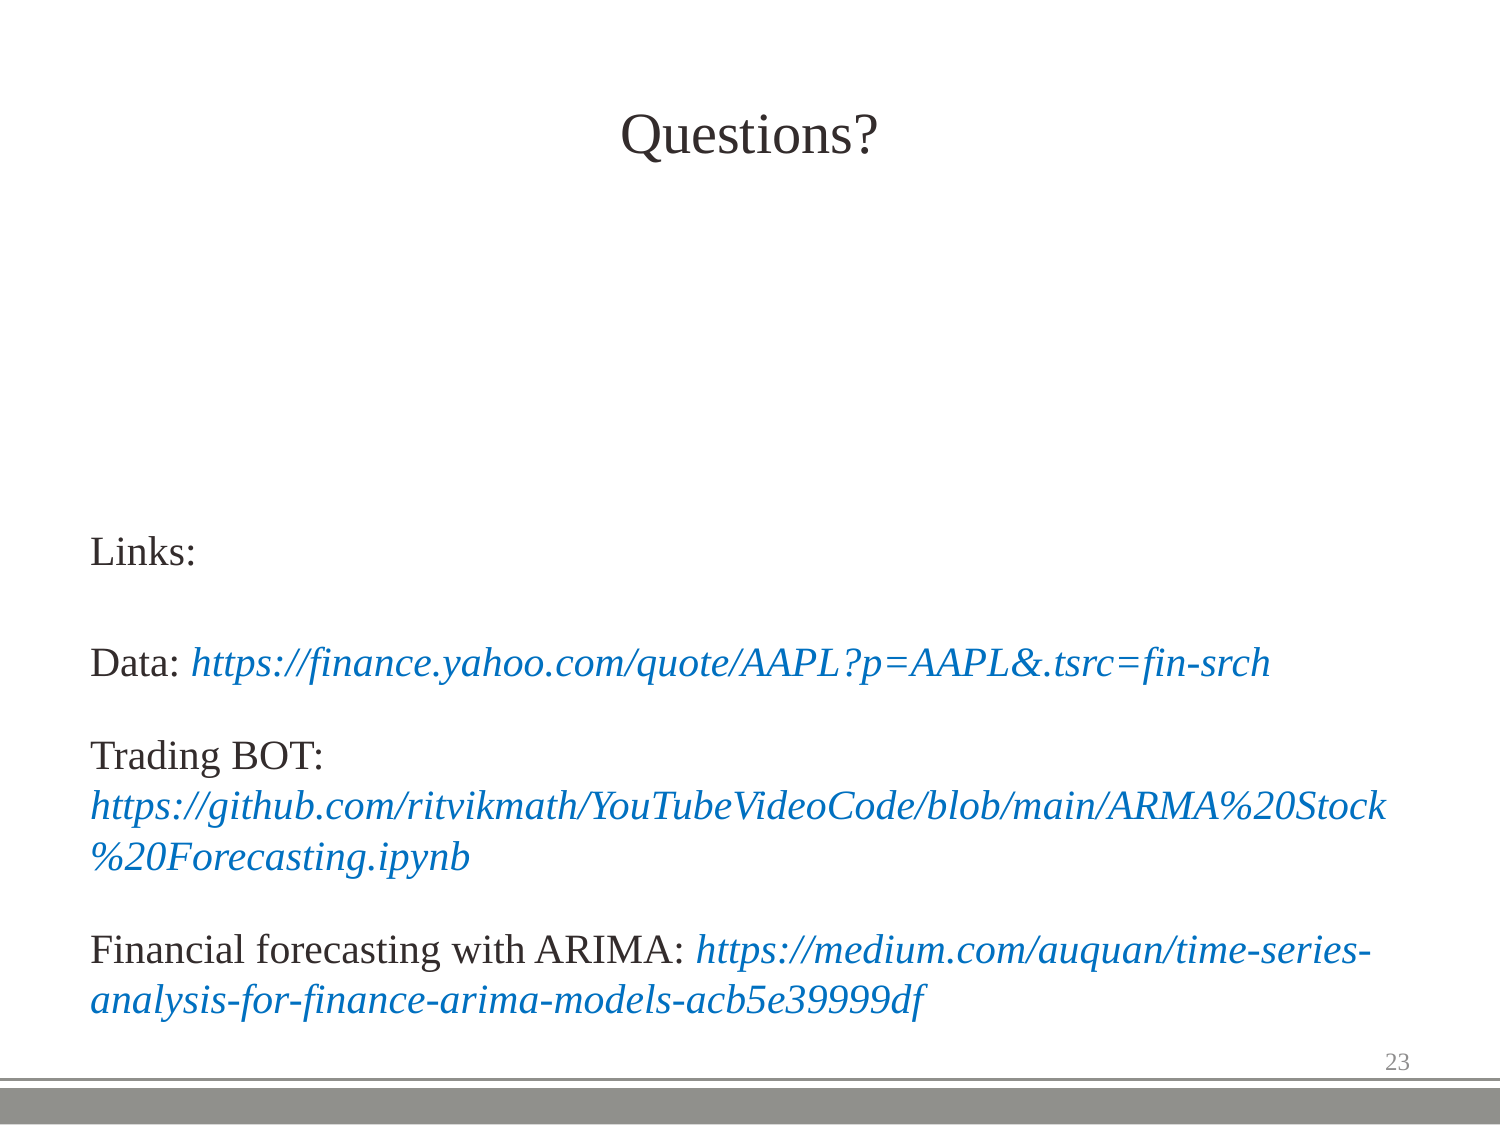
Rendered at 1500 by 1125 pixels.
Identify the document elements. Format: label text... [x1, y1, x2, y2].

list Questions? Links: Data: https://finance.yahoo.com/quote/AAPL?p=AAPL&.tsrc=fin-srch Trading BOT: https://github.com/ritvikmath/YouTubeVideoCode/blob/main/ARMA%20Stock%20Forecasting.ipynb Financial forecasting with ARIMA: https://medium.com/auquan/time-series-analysis-for-finance-arima-models-acb5e39999df [75, 0, 1425, 1061]
slide_number 23 [1074, 1043, 1425, 1079]
